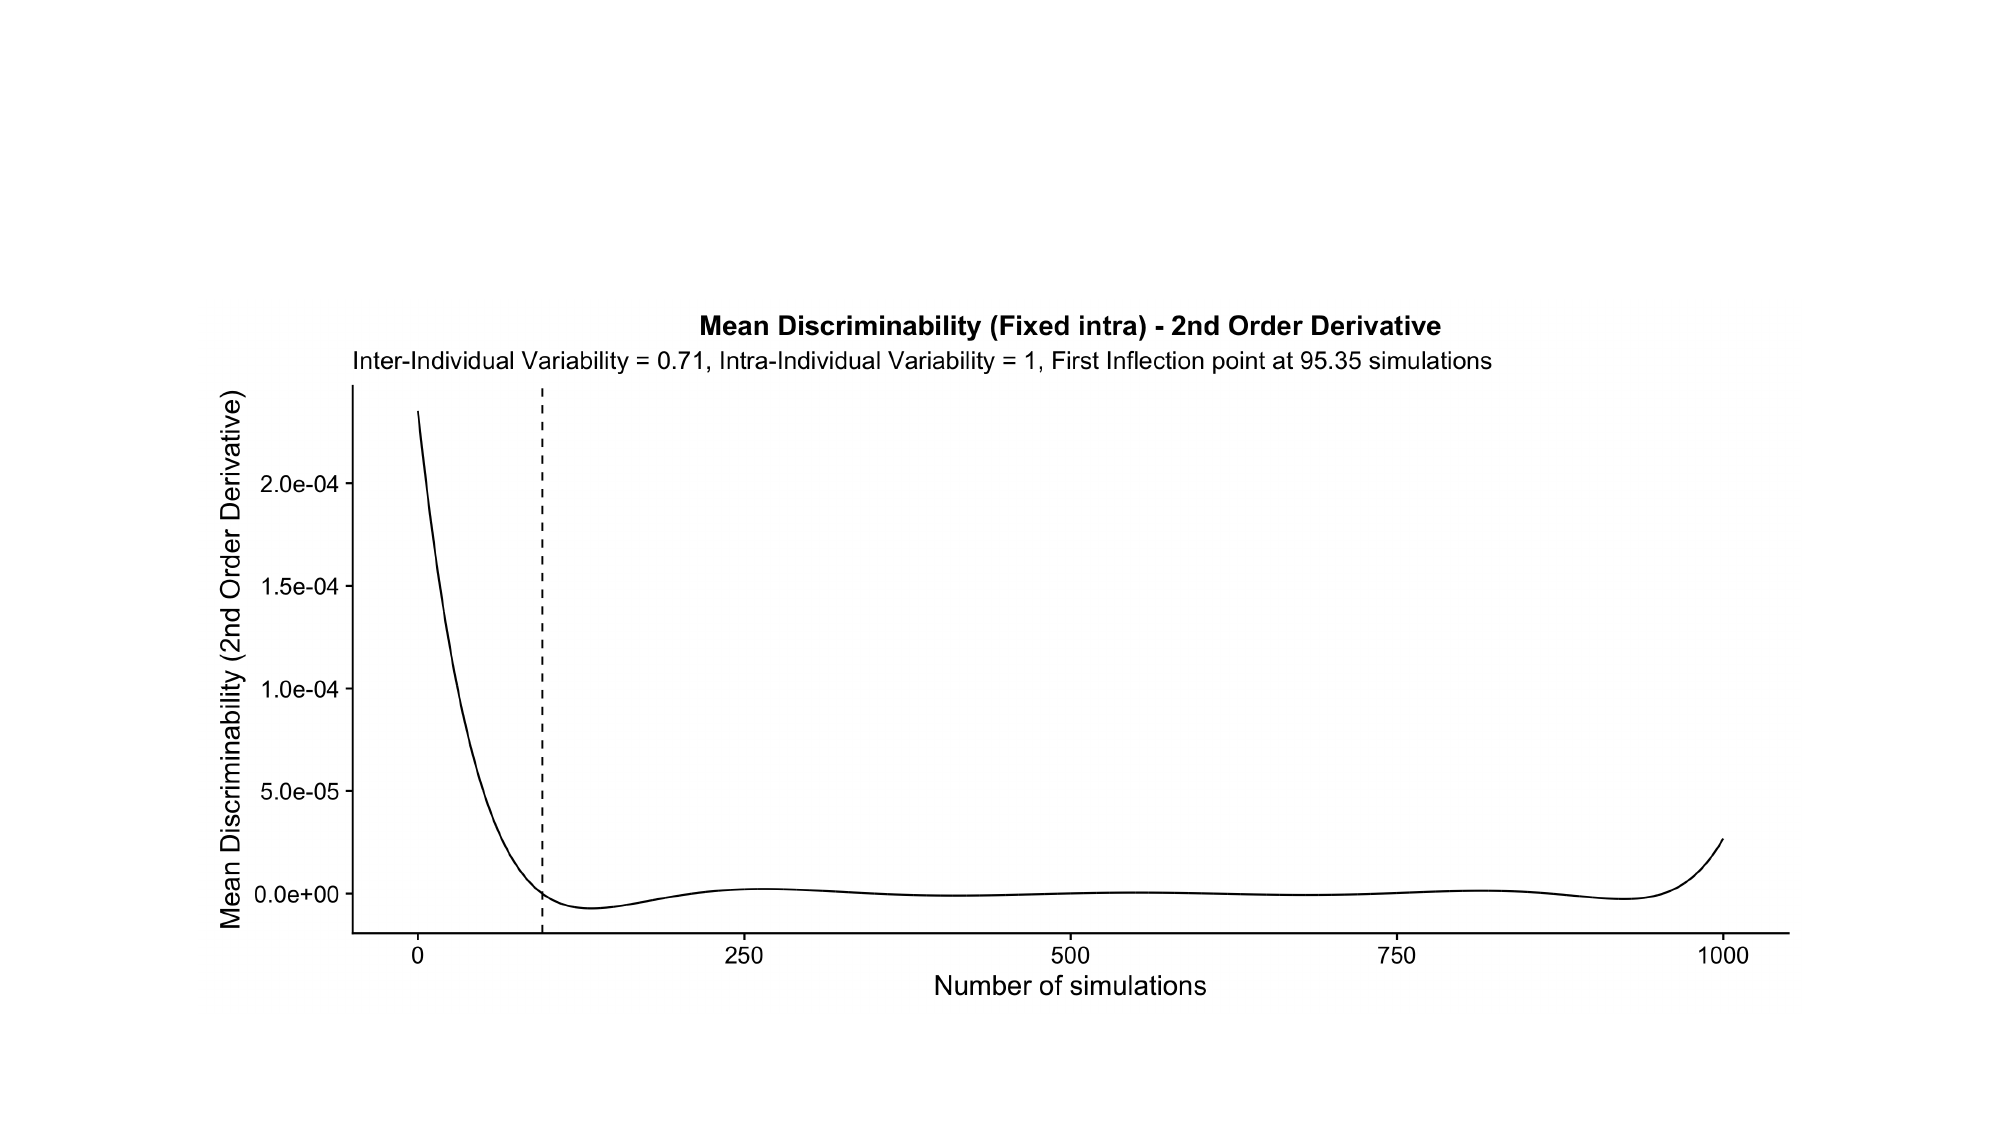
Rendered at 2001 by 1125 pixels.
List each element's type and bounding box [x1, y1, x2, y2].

list [198, 299, 1802, 1014]
